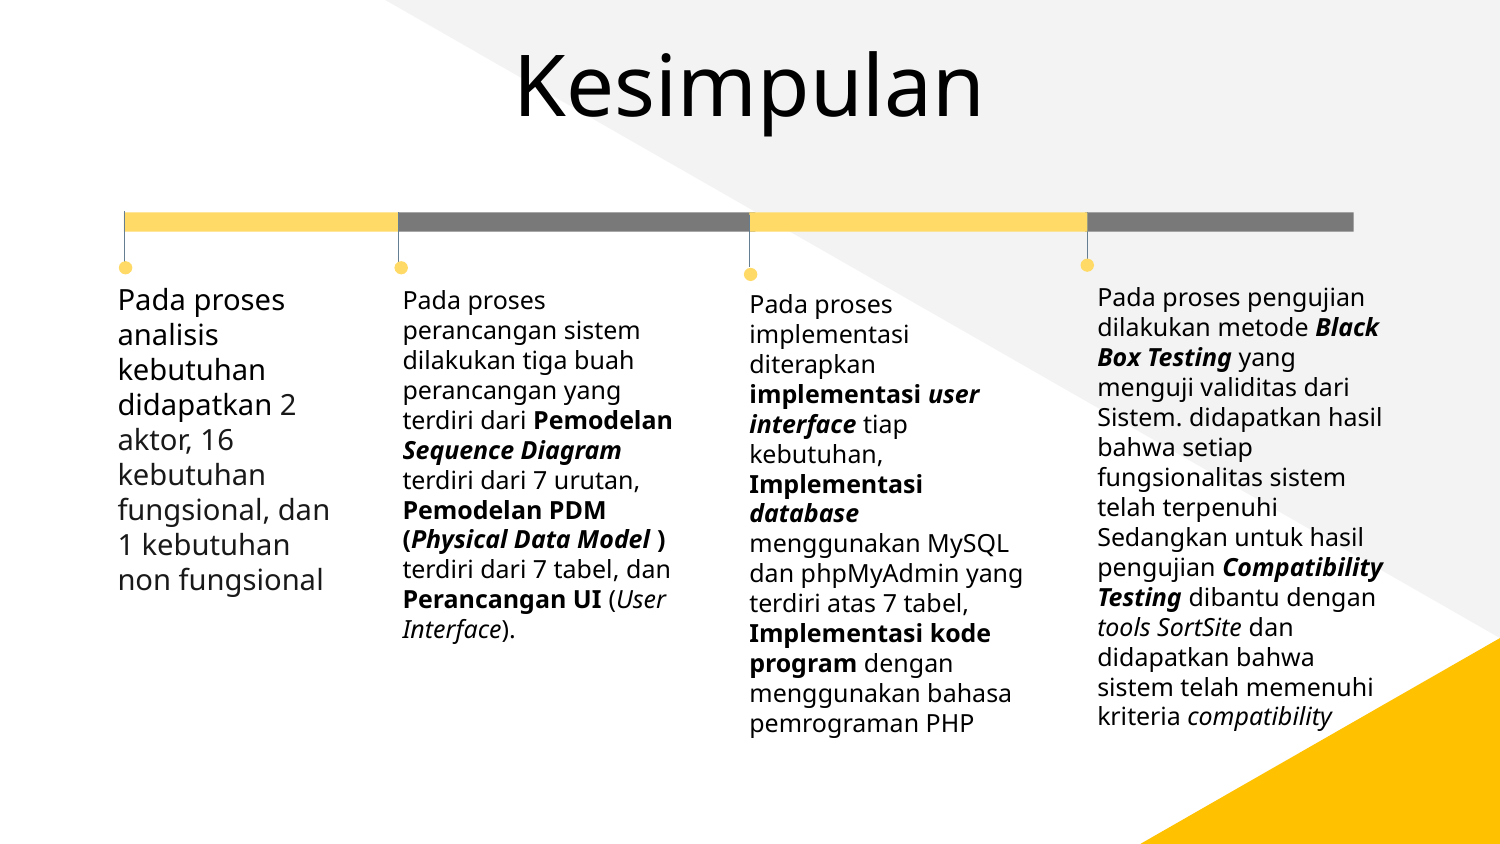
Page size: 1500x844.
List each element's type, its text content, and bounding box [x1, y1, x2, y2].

text_box Pada proses pengujian dilakukan metode Black Box Testing yang menguji validitas dari Sistem. didapatkan hasil bahwa setiap fungsionalitas sistem telah terpenuhi Sedangkan untuk hasil pengujian Compatibility Testing dibantu dengan tools SortSite dan didapatkan bahwa sistem telah memenuhi kriteria compatibility [1082, 274, 1400, 739]
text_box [118, 210, 1355, 282]
text_box Pada proses implementasi diterapkan implementasi user interface tiap kebutuhan, Implementasi database menggunakan MySQL dan phpMyAdmin yang terdiri atas 7 tabel, Implementasi kode program dengan menggunakan bahasa pemrograman PHP [734, 290, 1052, 745]
text_box Pada proses analisis kebutuhan didapatkan 2 aktor, 16 kebutuhan fungsional, dan 1 kebutuhan non fungsional [102, 274, 363, 604]
text_box Pada proses perancangan sistem dilakukan tiga buah perancangan yang terdiri dari Pemodelan Sequence Diagram terdiri dari 7 urutan, Pemodelan PDM (Physical Data Model ) terdiri dari 7 tabel, dan Perancangan UI (User Interface). [387, 290, 698, 652]
title Kesimpulan [85, 16, 1415, 111]
